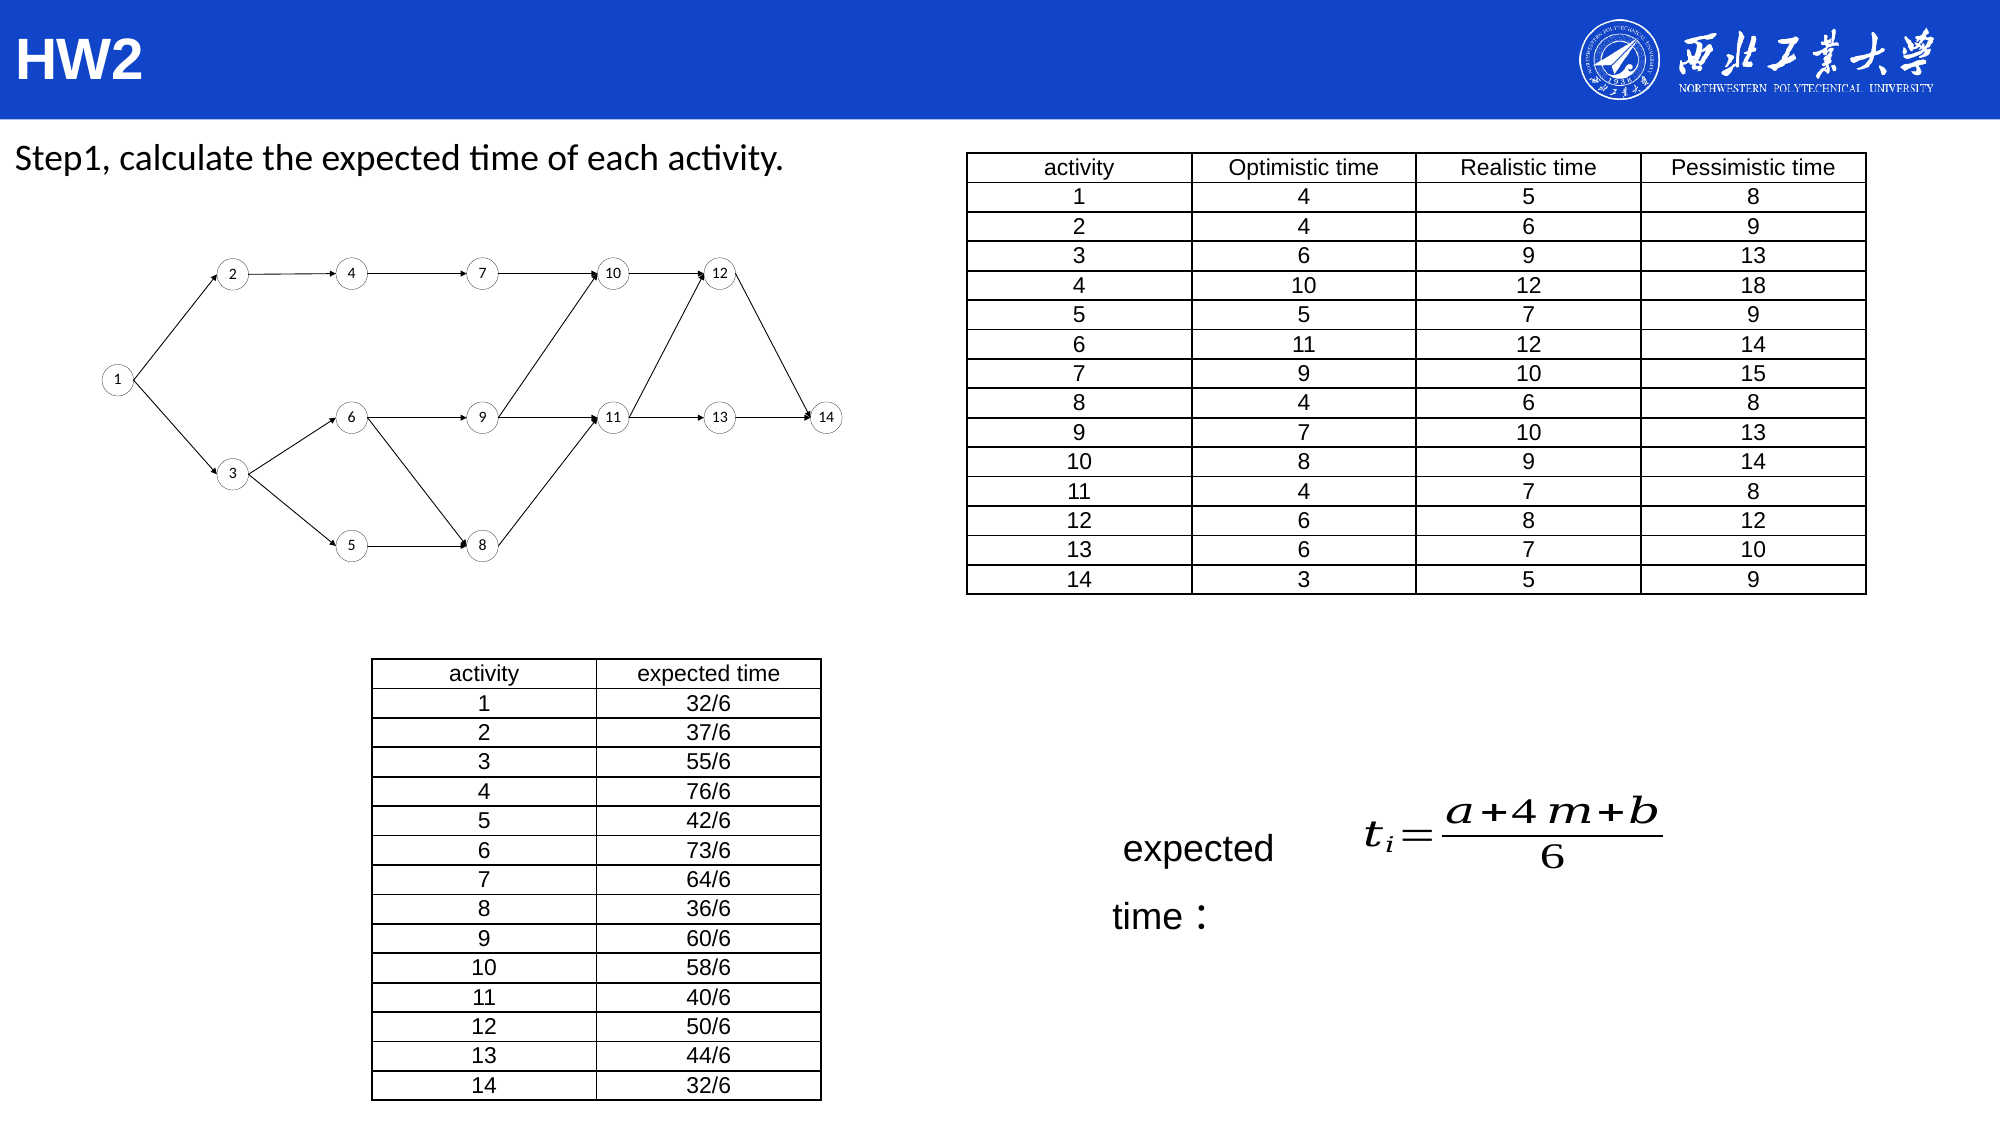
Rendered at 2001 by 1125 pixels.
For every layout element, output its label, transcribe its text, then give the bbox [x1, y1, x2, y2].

table_cell 4 [1193, 477, 1415, 505]
table_cell 8 [1642, 389, 1865, 417]
table_cell 12 [373, 1013, 596, 1041]
table_cell 10 [1193, 272, 1415, 299]
table_header Pessimistic time [1642, 154, 1865, 182]
table_cell 42/6 [597, 807, 820, 835]
table_cell 12 [968, 507, 1191, 535]
table_cell 14 [1642, 448, 1865, 476]
table_cell 4 [968, 272, 1191, 299]
table_cell 8 [1642, 477, 1865, 505]
table_cell 32/6 [597, 1072, 820, 1099]
table_cell 3 [968, 242, 1191, 270]
table_header Realistic time [1417, 154, 1640, 182]
table_cell 7 [1417, 477, 1640, 505]
table_cell 14 [1642, 330, 1865, 358]
table_cell 13 [373, 1042, 596, 1070]
table_cell 64/6 [597, 866, 820, 894]
table_cell 10 [373, 954, 596, 982]
table_cell 55/6 [597, 748, 820, 776]
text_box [1097, 791, 1666, 946]
table_cell 13 [968, 536, 1191, 564]
table_cell 9 [1642, 301, 1865, 329]
table_cell 13 [1642, 419, 1865, 446]
table_cell 58/6 [597, 954, 820, 982]
table_cell 5 [1417, 566, 1640, 593]
table_cell 8 [968, 389, 1191, 417]
table_cell 15 [1642, 360, 1865, 387]
table_cell 5 [1193, 301, 1415, 329]
table_cell 6 [968, 330, 1191, 358]
table_cell 6 [1417, 213, 1640, 240]
table_cell 2 [373, 719, 596, 746]
table_cell 3 [373, 748, 596, 776]
table_cell 32/6 [597, 689, 820, 717]
table_cell 9 [968, 419, 1191, 446]
table_cell 11 [1193, 330, 1415, 358]
picture [1579, 19, 1660, 100]
table_cell 9 [1642, 213, 1865, 240]
table_cell 8 [373, 895, 596, 923]
table_cell 7 [1417, 536, 1640, 564]
table_cell 1 [968, 183, 1191, 211]
table_cell 13 [1642, 242, 1865, 270]
table_cell 36/6 [597, 895, 820, 923]
table_header expected time [597, 660, 820, 688]
table_cell 12 [1417, 330, 1640, 358]
table_cell 8 [1642, 183, 1865, 211]
table_cell 50/6 [597, 1013, 820, 1041]
table_cell 6 [1193, 242, 1415, 270]
table_cell 10 [1417, 360, 1640, 387]
table_cell 37/6 [597, 719, 820, 746]
table_cell 6 [1193, 507, 1415, 535]
table_cell 60/6 [597, 925, 820, 952]
table_cell 18 [1642, 272, 1865, 299]
table_cell 6 [1193, 536, 1415, 564]
table_cell 11 [968, 477, 1191, 505]
table_cell 9 [1193, 360, 1415, 387]
table_cell 8 [1417, 507, 1640, 535]
table_cell 76/6 [597, 778, 820, 805]
table_cell 9 [1417, 448, 1640, 476]
table_header activity [373, 660, 596, 688]
table_cell 9 [1417, 242, 1640, 270]
table_cell 73/6 [597, 836, 820, 864]
table_cell 10 [1642, 536, 1865, 564]
table_cell 10 [1417, 419, 1640, 446]
table_cell 5 [1417, 183, 1640, 211]
table_cell 12 [1642, 507, 1865, 535]
table_cell 6 [1417, 389, 1640, 417]
table_cell 4 [1193, 389, 1415, 417]
table_cell 14 [968, 566, 1191, 593]
table_cell 6 [373, 836, 596, 864]
table_cell 4 [1193, 183, 1415, 211]
title HW2 [0, 19, 1539, 102]
table_cell 10 [968, 448, 1191, 476]
table_cell 4 [1193, 213, 1415, 240]
table_cell 11 [373, 984, 596, 1011]
table_cell 5 [968, 301, 1191, 329]
table_header Optimistic time [1193, 154, 1415, 182]
table_cell 7 [1417, 301, 1640, 329]
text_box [100, 256, 843, 563]
text_box Step1, calculate the expected time of each activity. [0, 122, 1990, 186]
table_cell 14 [373, 1072, 596, 1099]
table_cell 9 [373, 925, 596, 952]
table_cell 12 [1417, 272, 1640, 299]
table_cell 5 [373, 807, 596, 835]
table_cell 8 [1193, 448, 1415, 476]
table_cell 3 [1193, 566, 1415, 593]
table_cell 7 [373, 866, 596, 894]
table_cell 40/6 [597, 984, 820, 1011]
table_cell 44/6 [597, 1042, 820, 1070]
table_header activity [968, 154, 1191, 182]
picture [1679, 27, 1934, 92]
table_cell 2 [968, 213, 1191, 240]
table_cell 1 [373, 689, 596, 717]
table_cell 4 [373, 778, 596, 805]
table_cell 7 [968, 360, 1191, 387]
table_cell 7 [1193, 419, 1415, 446]
table_cell 9 [1642, 566, 1865, 593]
